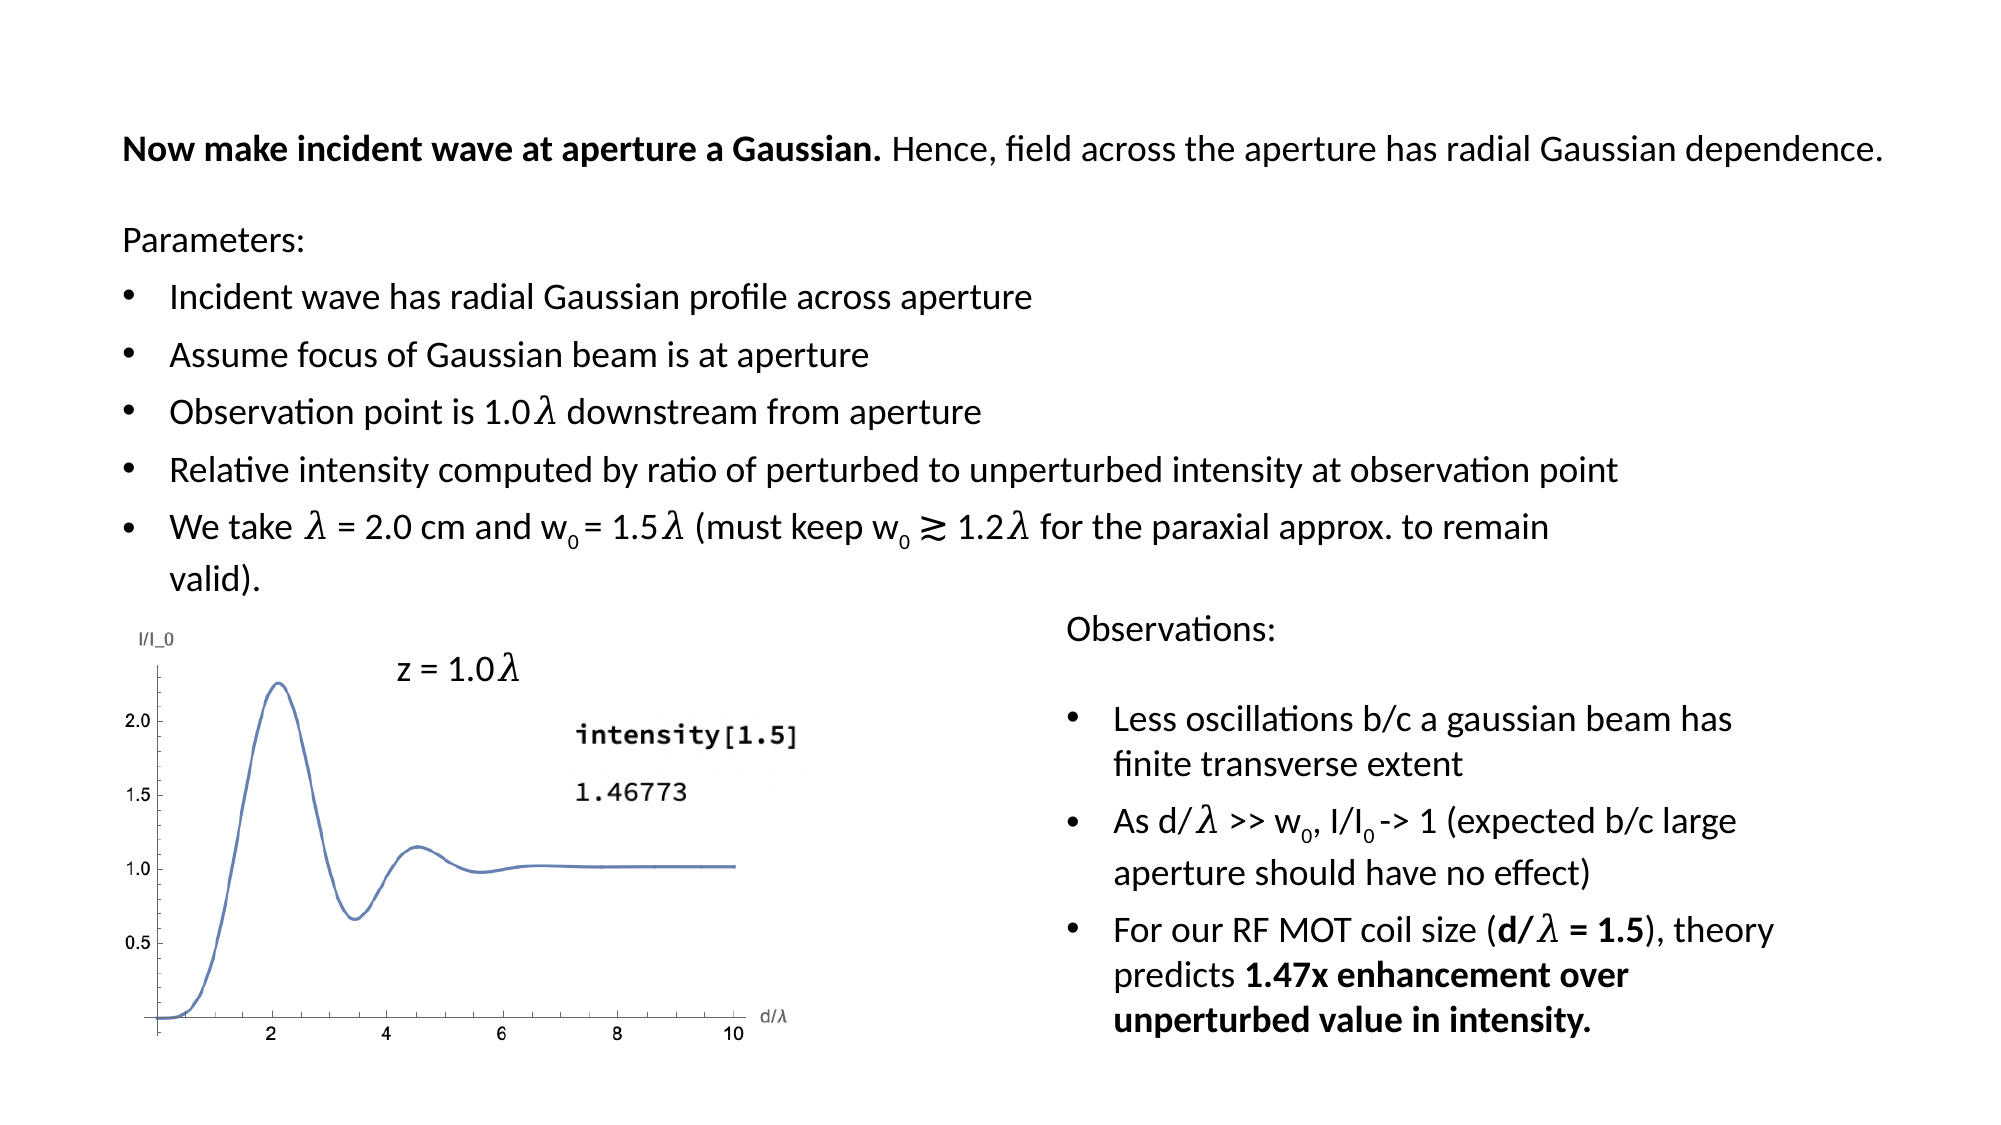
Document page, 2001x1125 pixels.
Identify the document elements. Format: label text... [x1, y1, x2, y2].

text_box Parameters: Incident wave has radial Gaussian profile across aperture Assume focus of Gaussian beam is at aperture Observation point is 1.0𝜆 downstream from aperture Relative intensity computed by ratio of perturbed to unperturbed intensity at observation point We take 𝜆 = 2.0 cm and w0 = 1.5𝜆 (must keep w0 ≳ 1.2𝜆 for the paraxial approx. to remain valid). [107, 207, 1662, 606]
text_box Observations: Less oscillations b/c a gaussian beam has finite transverse extent As d/𝜆 >> w0, I/I0 -> 1 (expected b/c large aperture should have no effect) For our RF MOT coil size (d/𝜆 = 1.5), theory predicts 1.47x enhancement over unperturbed value in intensity. [1051, 596, 1810, 1048]
picture [119, 621, 808, 1059]
text_box Now make incident wave at aperture a Gaussian. Hence, field across the aperture has radial Gaussian dependence. [107, 116, 1954, 177]
